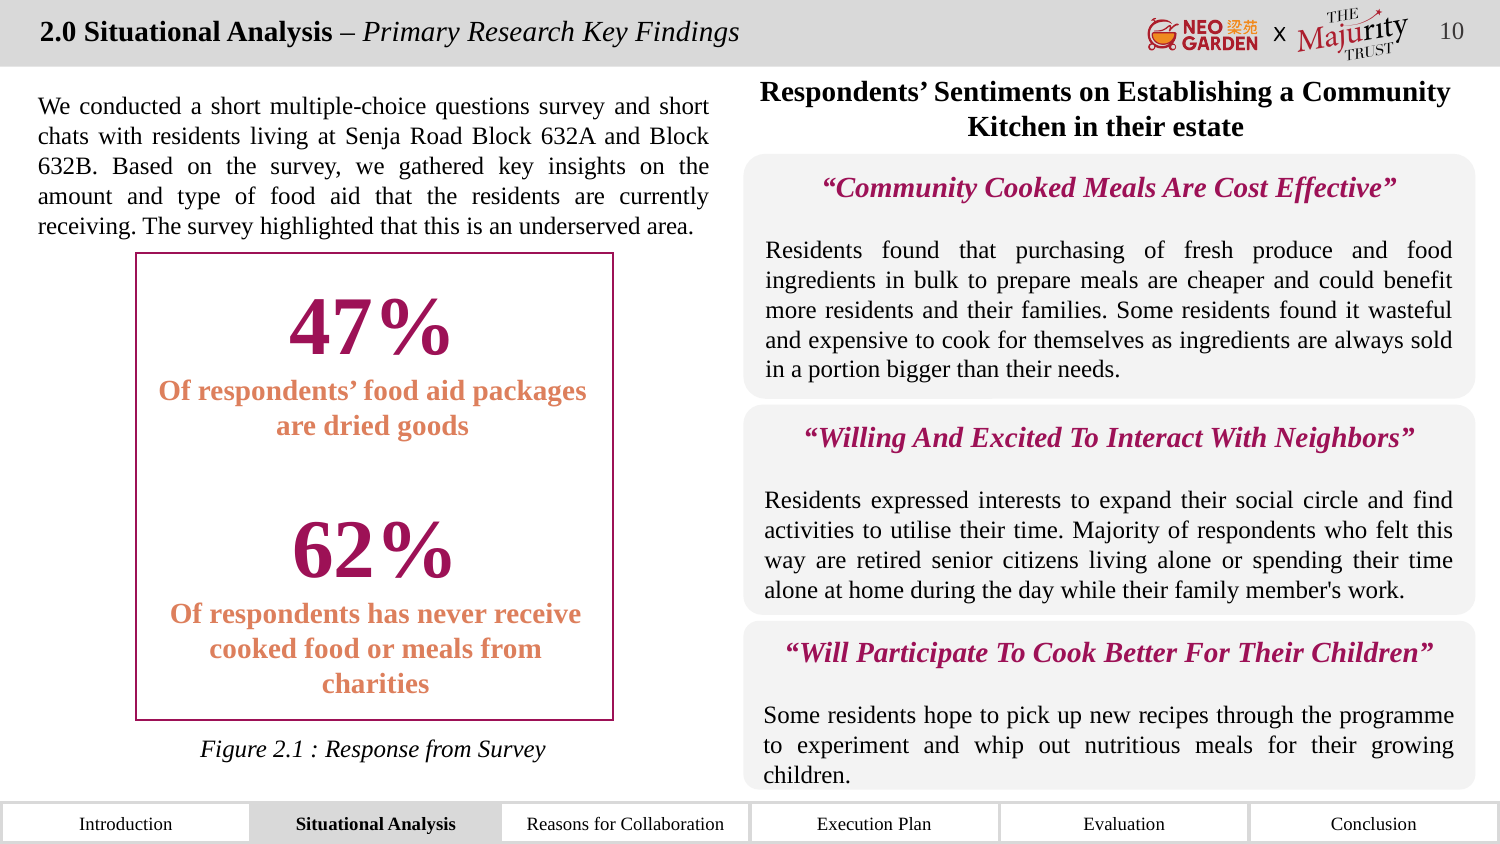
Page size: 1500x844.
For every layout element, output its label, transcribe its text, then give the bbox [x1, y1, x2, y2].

text_box Figure 2.1 : Response from Survey [171, 725, 575, 770]
text_box “Community Cooked Meals Are Cost Effective” Residents found that purchasing of fresh produce and food ingredients in bulk to prepare meals are cheaper and could benefit more residents and their families. Some residents found it wasteful and expensive to cook for themselves as ingredients are always sold in a portion bigger than their needs. [743, 153, 1476, 399]
text_box “Will Participate To Cook Better For Their Children” Some residents hope to pick up new recipes through the programme to experiment and whip out nutritious meals for their growing children. [743, 620, 1476, 790]
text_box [1, 802, 1499, 843]
text_box We conducted a short multiple-choice questions survey and short chats with residents living at Senja Road Block 632A and Block 632B. Based on the survey, we gathered key insights on the amount and type of food aid that the residents are currently receiving. The survey highlighted that this is an underserved area. [22, 81, 726, 247]
text_box “Willing And Excited To Interact With Neighbors” Residents expressed interests to expand their social circle and find activities to utilise their time. Majority of respondents who felt this way are retired senior citizens living alone or spending their time alone at home during the day while their family member's work. [743, 404, 1476, 615]
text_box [135, 253, 613, 721]
text_box Respondents’ Sentiments on Establishing a Community Kitchen in their estate [744, 65, 1468, 151]
picture [1125, 2, 1434, 64]
list 2.0 Situational Analysis – Primary Research Key Findings [0, 0, 855, 65]
